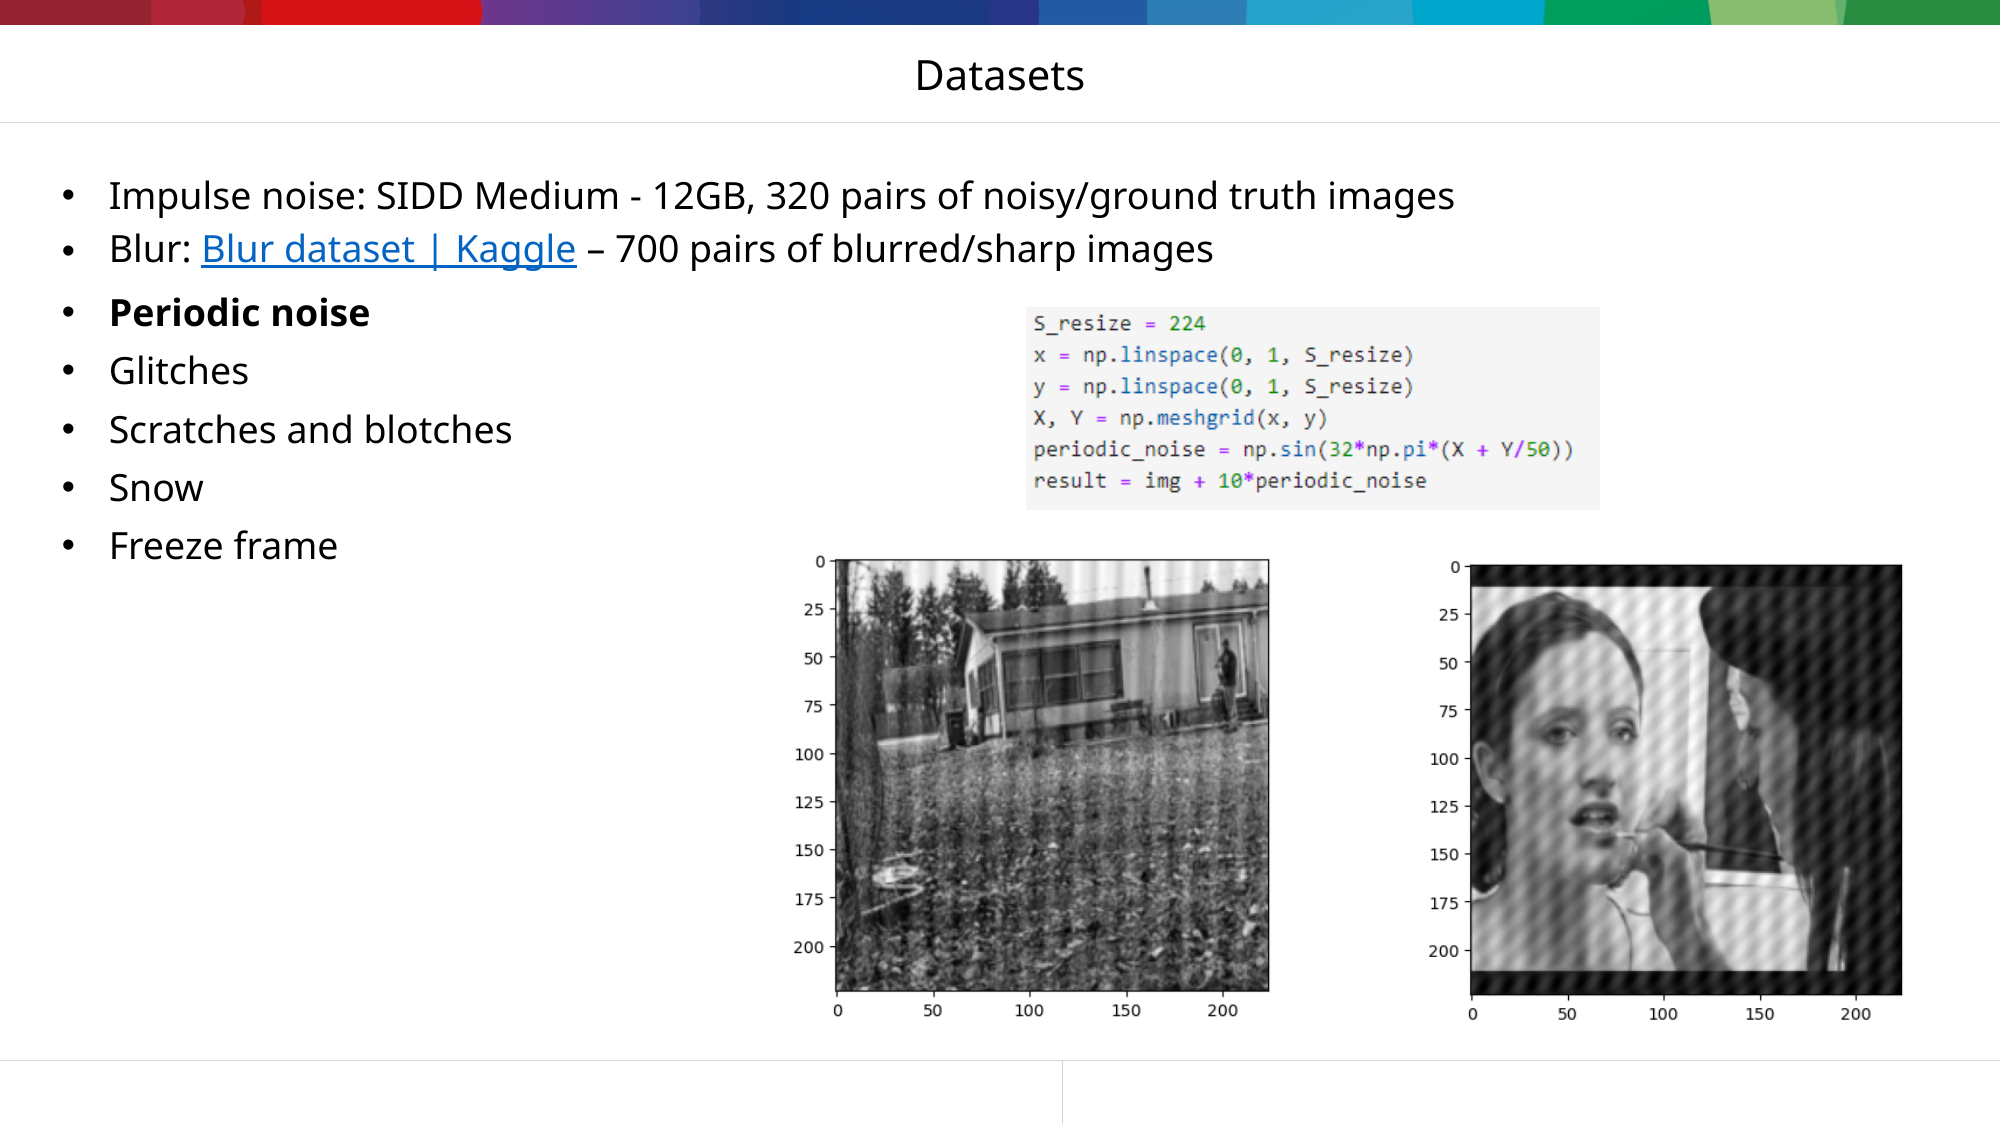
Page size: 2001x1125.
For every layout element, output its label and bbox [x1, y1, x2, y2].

picture [785, 550, 1281, 1028]
text_box [0, 0, 2000, 1125]
picture [1426, 552, 1922, 1028]
picture [1026, 307, 1600, 510]
